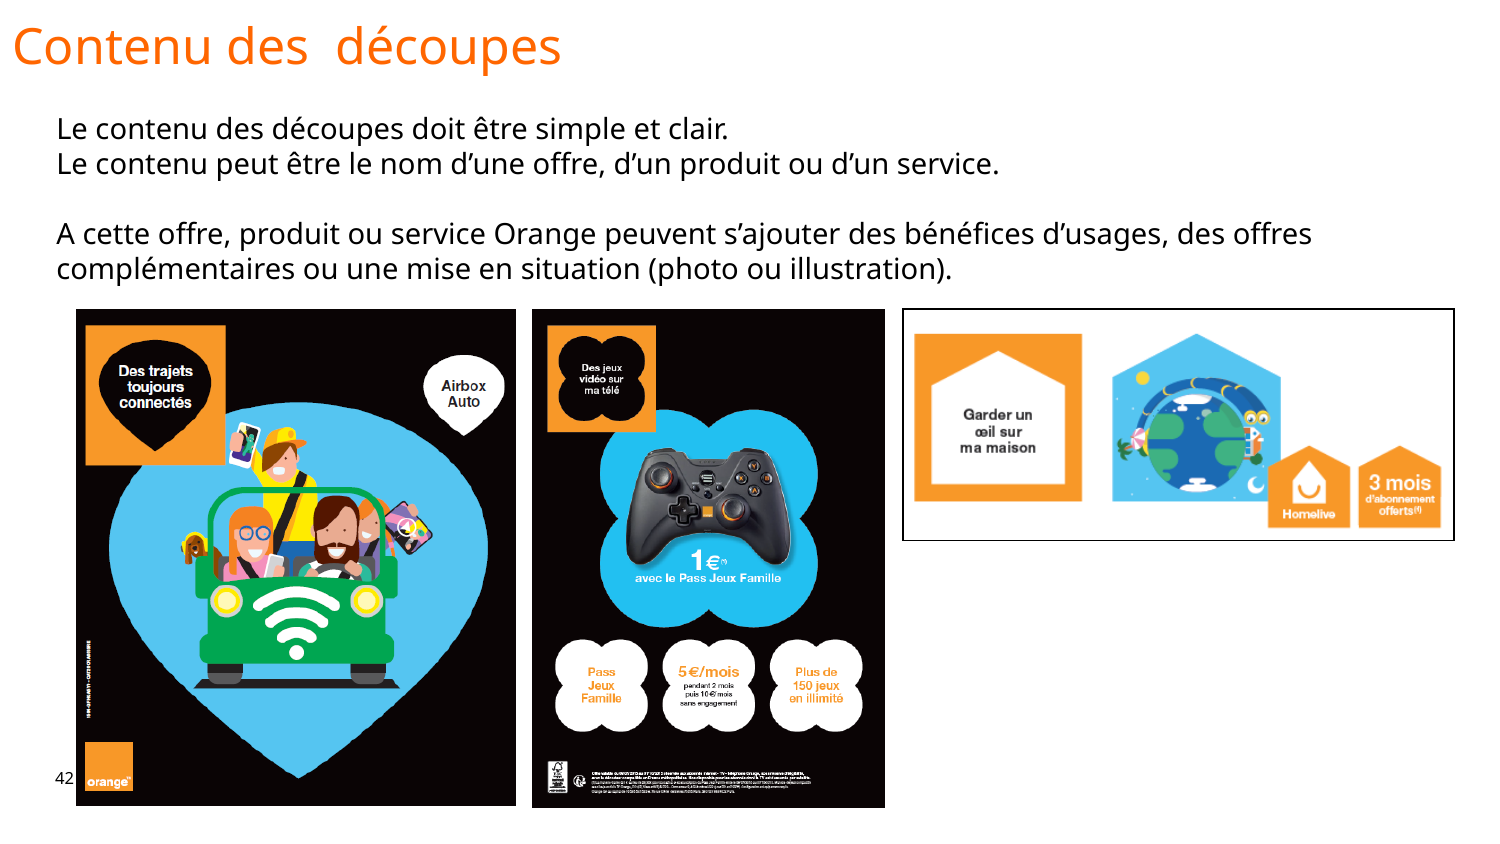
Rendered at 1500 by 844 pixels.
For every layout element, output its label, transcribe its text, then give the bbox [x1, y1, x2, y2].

text_box Contenu des découpes [0, 7, 644, 83]
picture [532, 309, 885, 808]
picture [76, 309, 516, 806]
picture [903, 309, 1454, 540]
text_box Le contenu des découpes doit être simple et clair. Le contenu peut être le nom d’une offre, d’un produit ou d’un service. A cette offre, produit ou service Orange peuvent s’ajouter des bénéfices d’usages, des offres complémentaires ou une mise en situation (photo ou illustration). [41, 102, 1377, 293]
